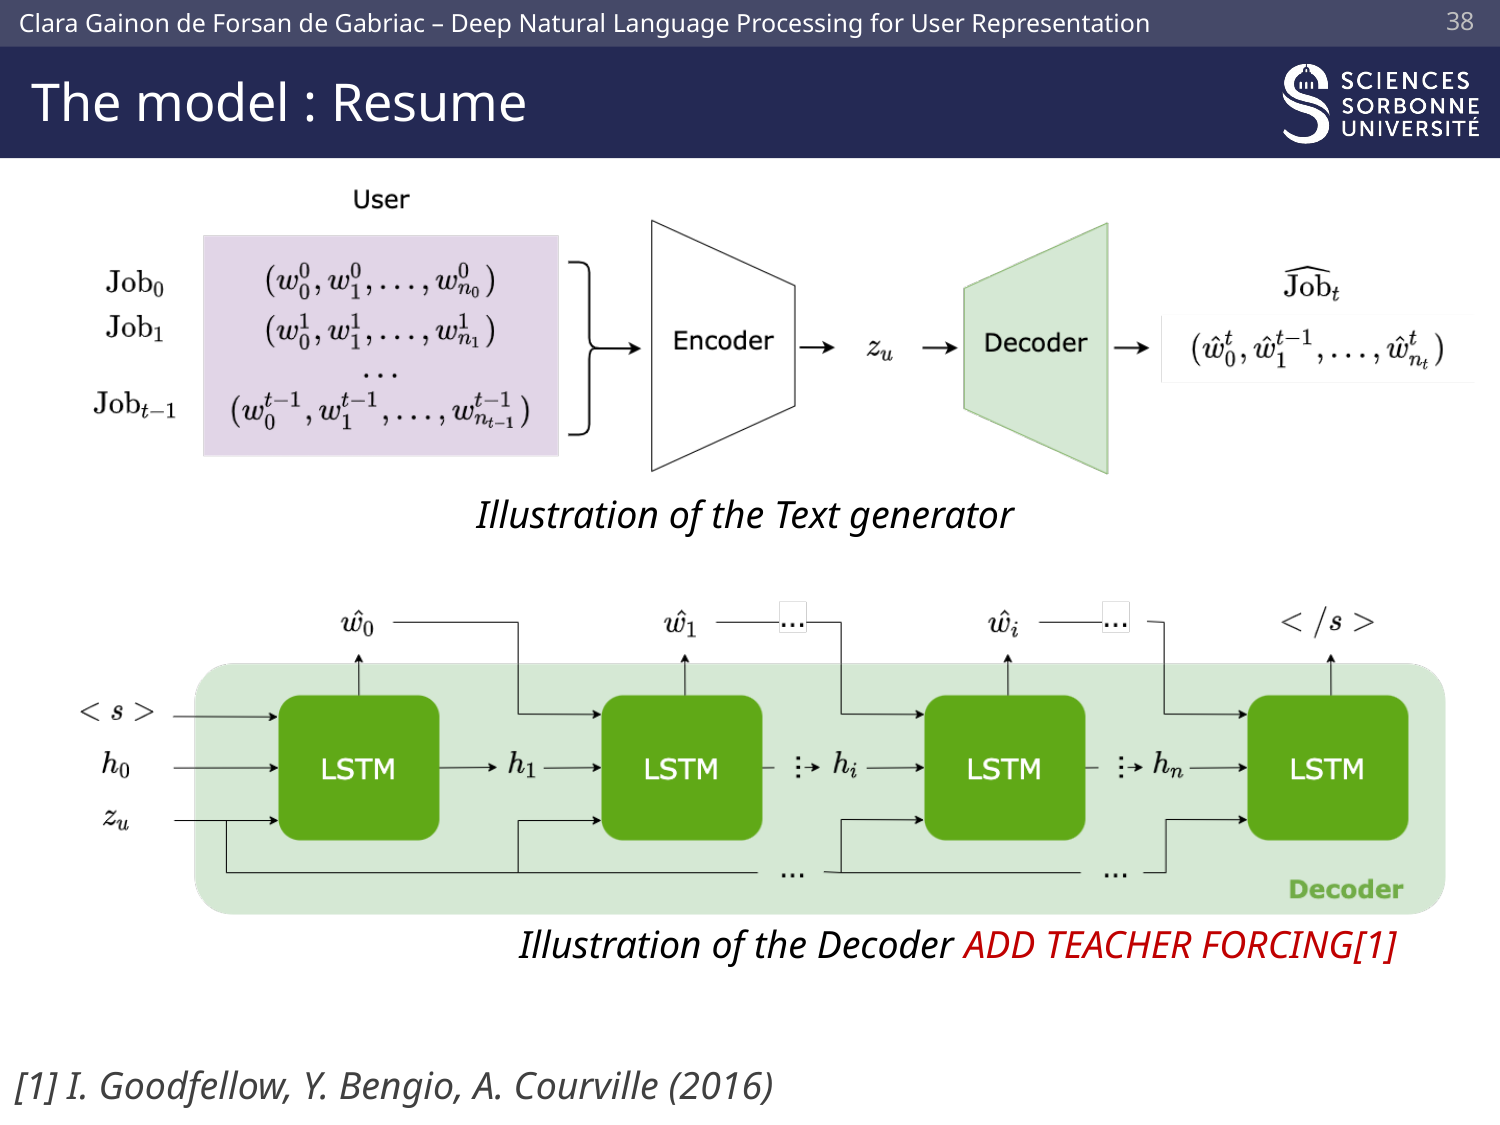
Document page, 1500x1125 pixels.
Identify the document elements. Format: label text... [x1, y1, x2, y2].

picture [16, 178, 1475, 475]
title The model : Resume [16, 48, 1266, 161]
slide_number 37 [1411, 0, 1490, 54]
picture [54, 580, 1446, 915]
text_box Illustration of the Text generator [461, 483, 1030, 544]
text_box [1] I. Goodfellow, Y. Bengio, A. Courville (2016) [0, 1054, 1490, 1115]
text_box Illustration of the Decoder ADD TEACHER FORCING[1] [504, 915, 1412, 974]
